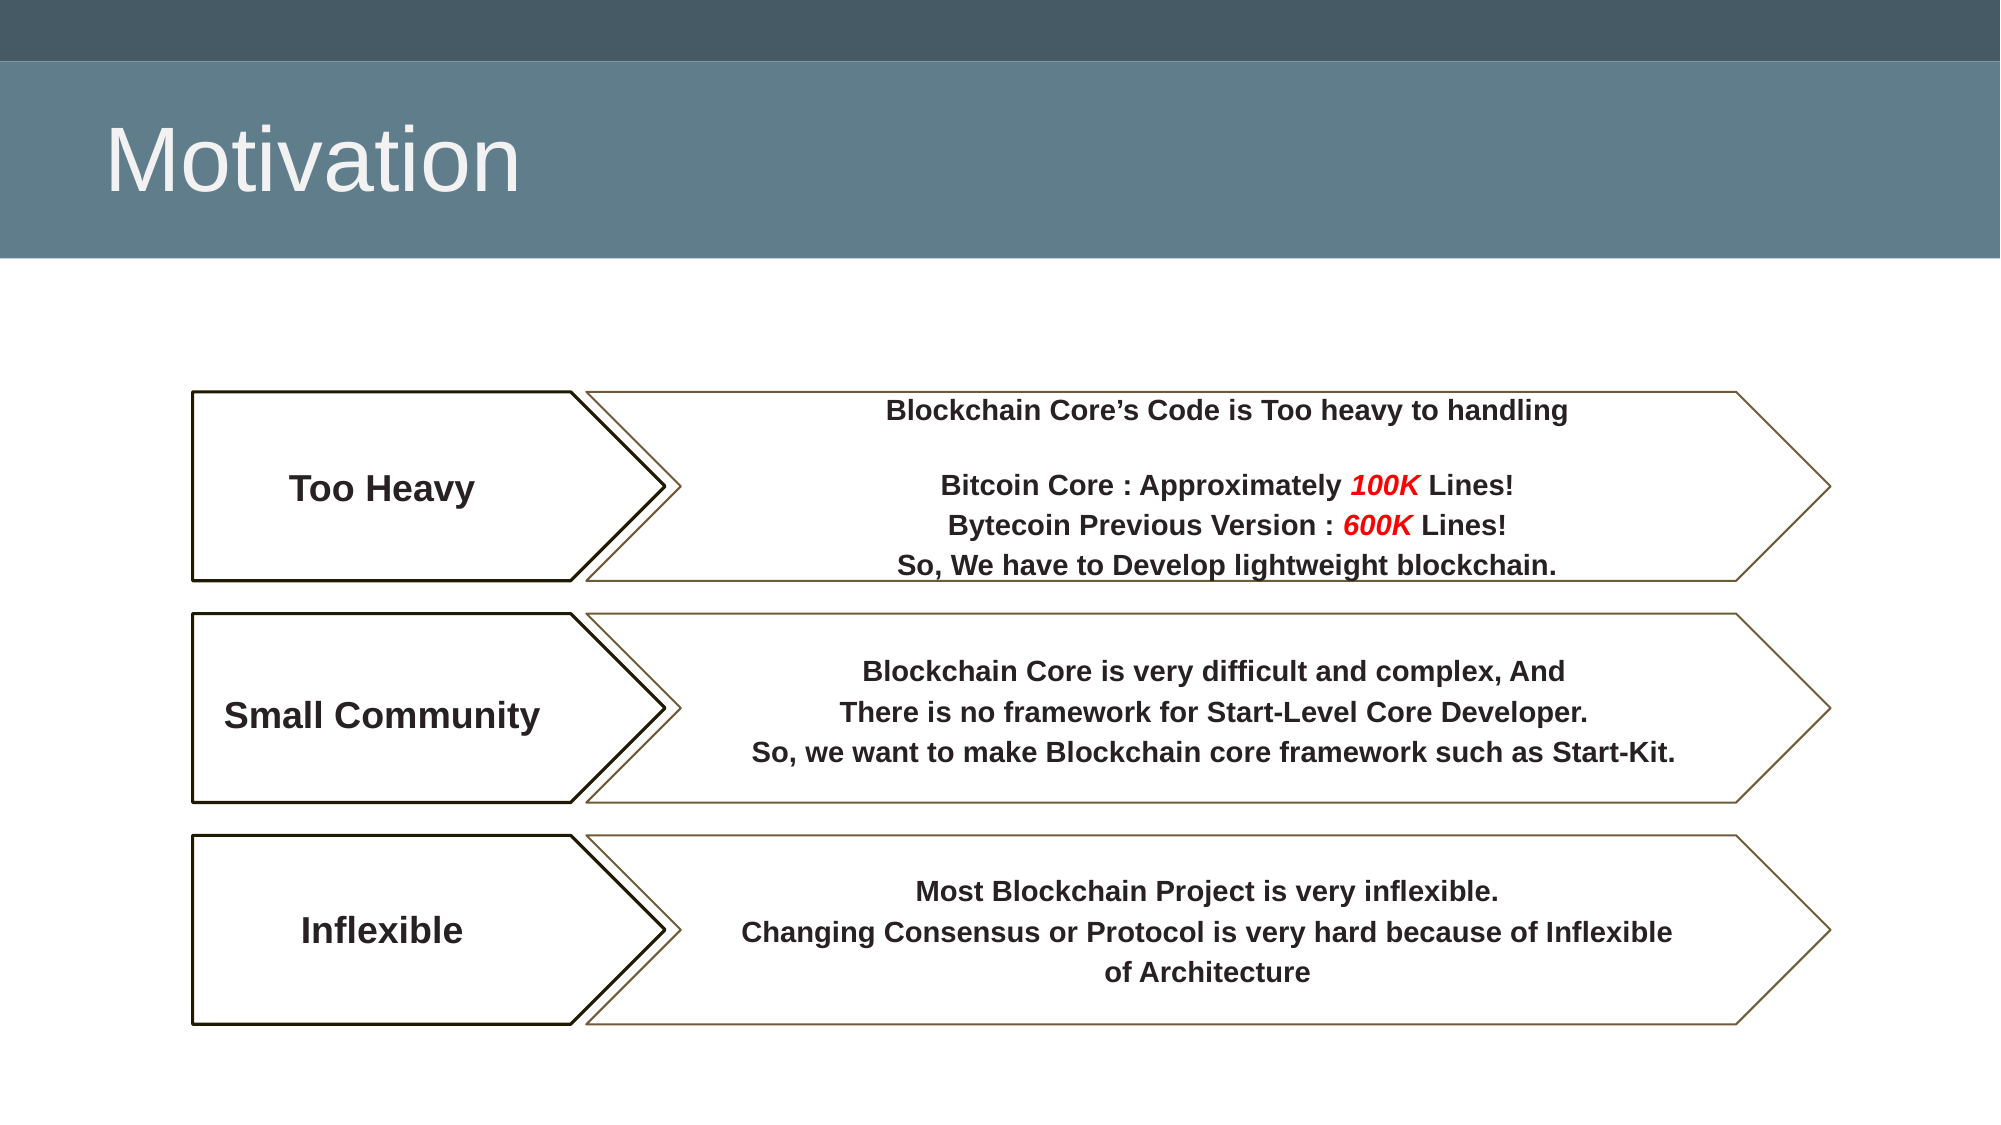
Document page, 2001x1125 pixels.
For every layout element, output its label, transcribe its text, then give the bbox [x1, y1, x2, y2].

text_box Most Blockchain Project is very inflexible. Changing Consensus or Protocol is very hard because of Inflexible of Architecture [709, 833, 1707, 1023]
text_box Motivation [89, 104, 1932, 210]
text_box [1733, 391, 1831, 581]
text_box Blockchain Core’s Code is Too heavy to handling Bitcoin Core : Approximately 100K Lines! Bytecoin Previous Version : 600K Lines! So, We have to Develop lightweight blockchain. [722, 391, 1733, 581]
text_box [586, 613, 1831, 803]
text_box [586, 835, 1831, 1025]
text_box [575, 396, 666, 577]
text_box [192, 613, 666, 799]
text_box Too Heavy [189, 391, 575, 581]
text_box [192, 835, 666, 1025]
text_box Blockchain Core is very difficult and complex, And There is no framework for Start-Level Core Developer. So, we want to make Blockchain core framework such as Start-Kit. [678, 634, 1751, 782]
text_box Inflexible [201, 834, 563, 1024]
text_box [586, 391, 722, 581]
text_box Small Community [189, 618, 575, 808]
